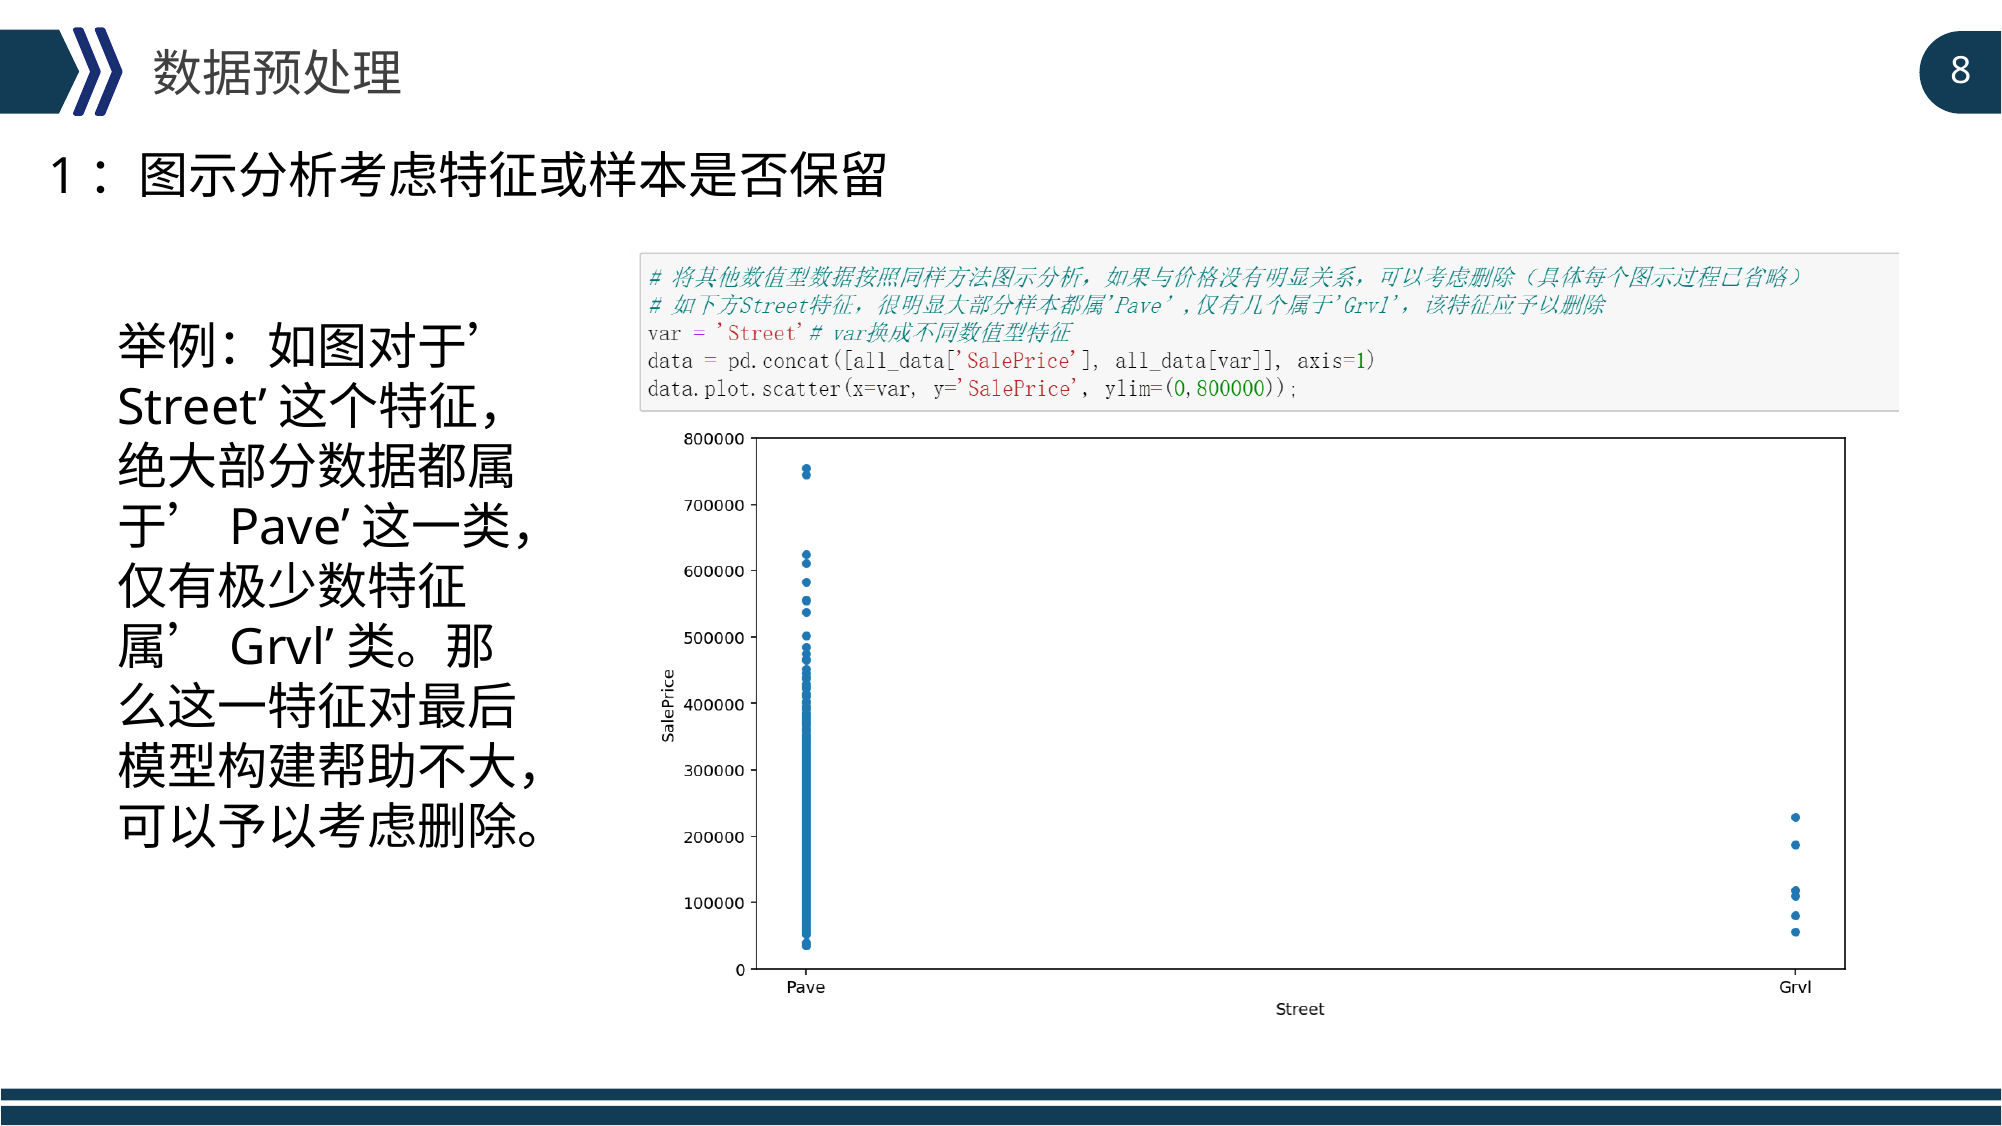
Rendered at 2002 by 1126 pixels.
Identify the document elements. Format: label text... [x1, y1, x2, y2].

list 数据预处理 [138, 36, 694, 107]
text_box 1：图示分析考虑特征或样本是否保留 [33, 135, 906, 211]
picture [626, 248, 1899, 1024]
slide_number 8 [1911, 41, 2001, 102]
text_box 举例：如图对于’Street’这个特征，绝大部分数据都属于’Pave’这一类，仅有极少数特征属’Grvl’类。那么这一特征对最后模型构建帮助不大，可以予以考虑删除。 [102, 307, 540, 862]
